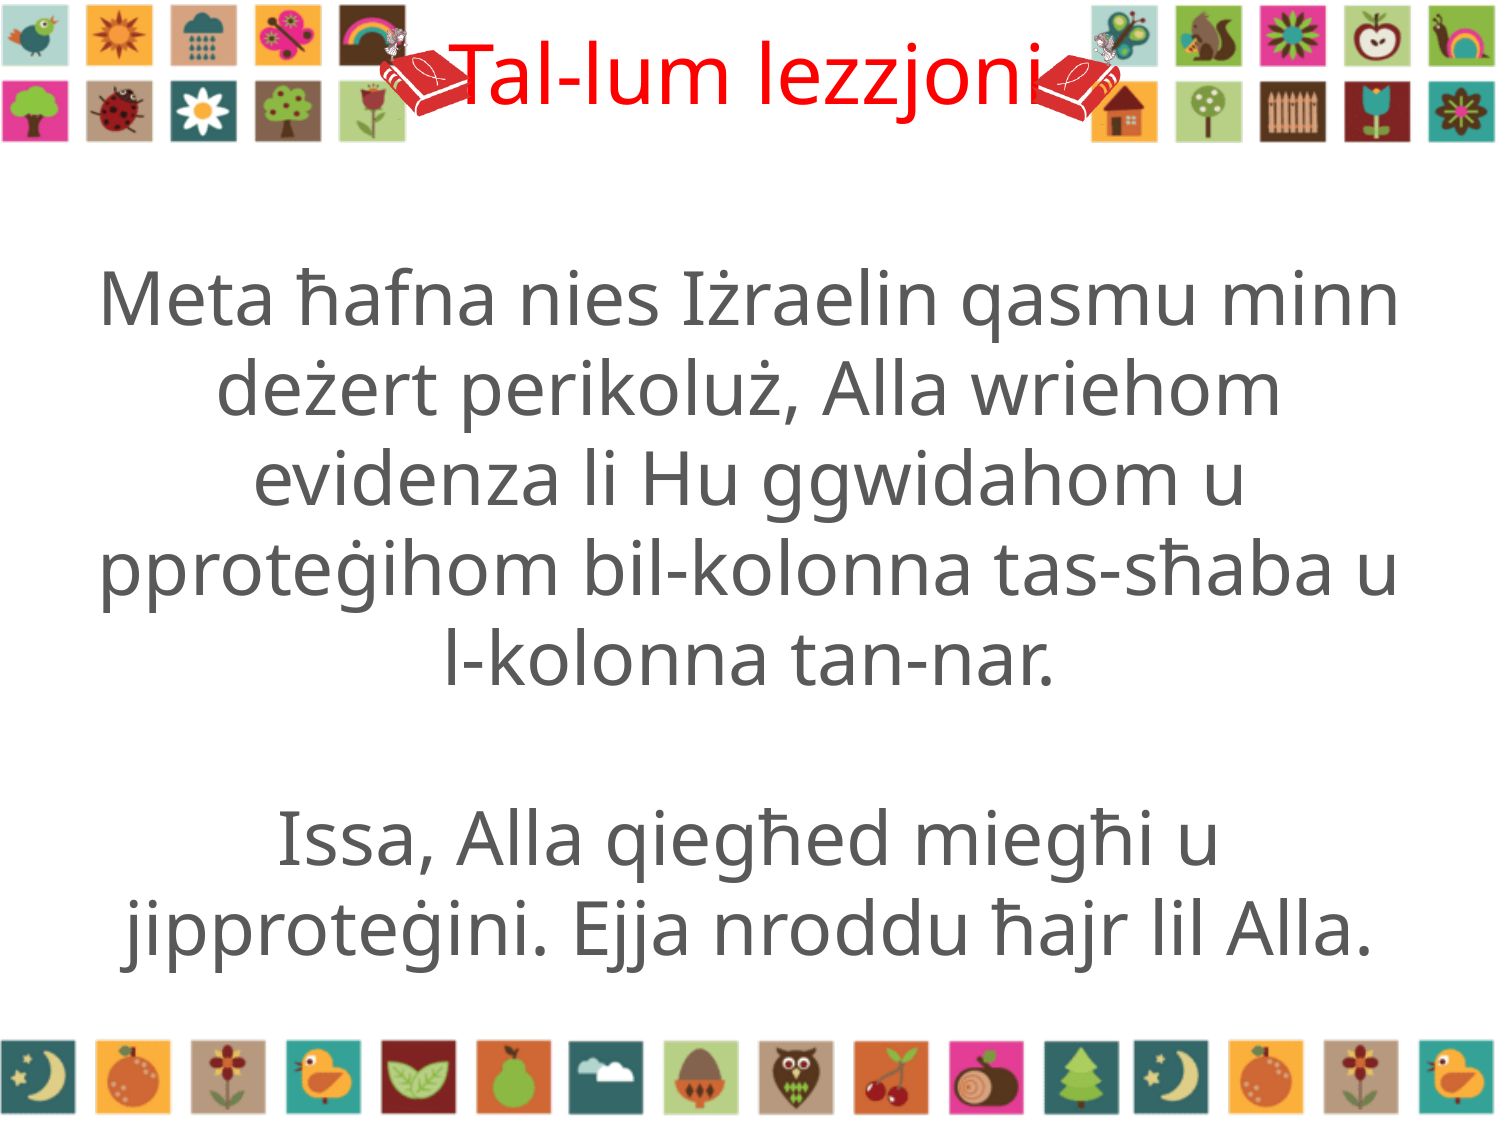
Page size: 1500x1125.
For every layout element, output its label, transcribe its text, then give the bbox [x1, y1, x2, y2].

picture [0, 3, 505, 150]
text_box Tal-lum lezzjoni [425, 13, 1078, 129]
picture [998, 3, 1500, 150]
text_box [0, 1028, 1500, 1118]
text_box Meta ħafna nies Iżraelin qasmu minn deżert perikoluż, Alla wriehom evidenza li Hu ggwidahom u pproteġihom bil-kolonna tas-sħaba u l-kolonna tan-nar. Issa, Alla qiegħed miegħi u jipproteġini. Ejja nroddu ħajr lil Alla. [76, 243, 1424, 979]
